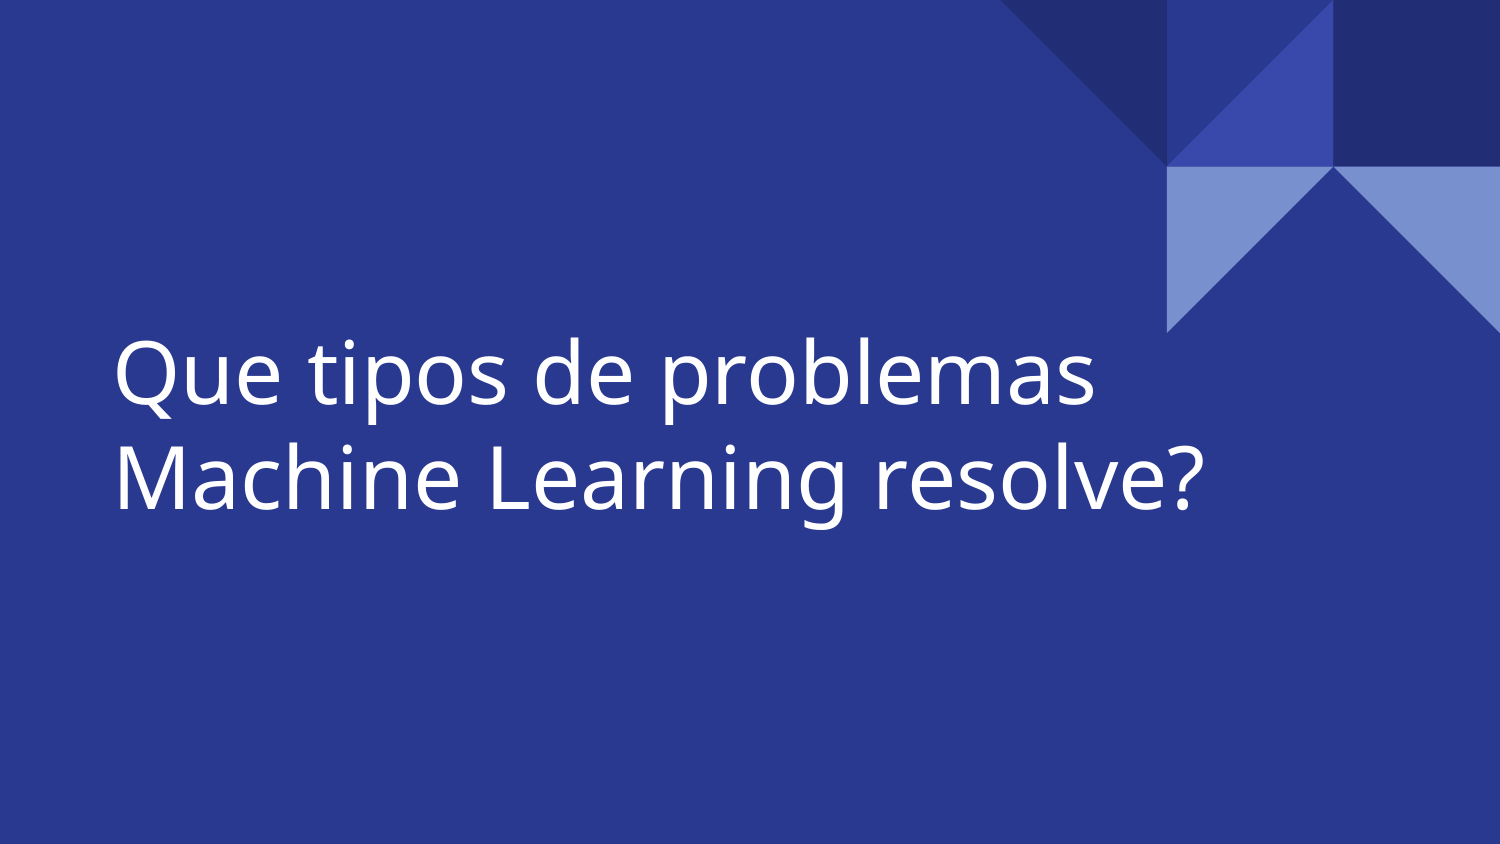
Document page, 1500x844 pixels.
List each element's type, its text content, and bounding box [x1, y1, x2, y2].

text_box Que tipos de problemas Machine Learning resolve? [98, 353, 1447, 491]
